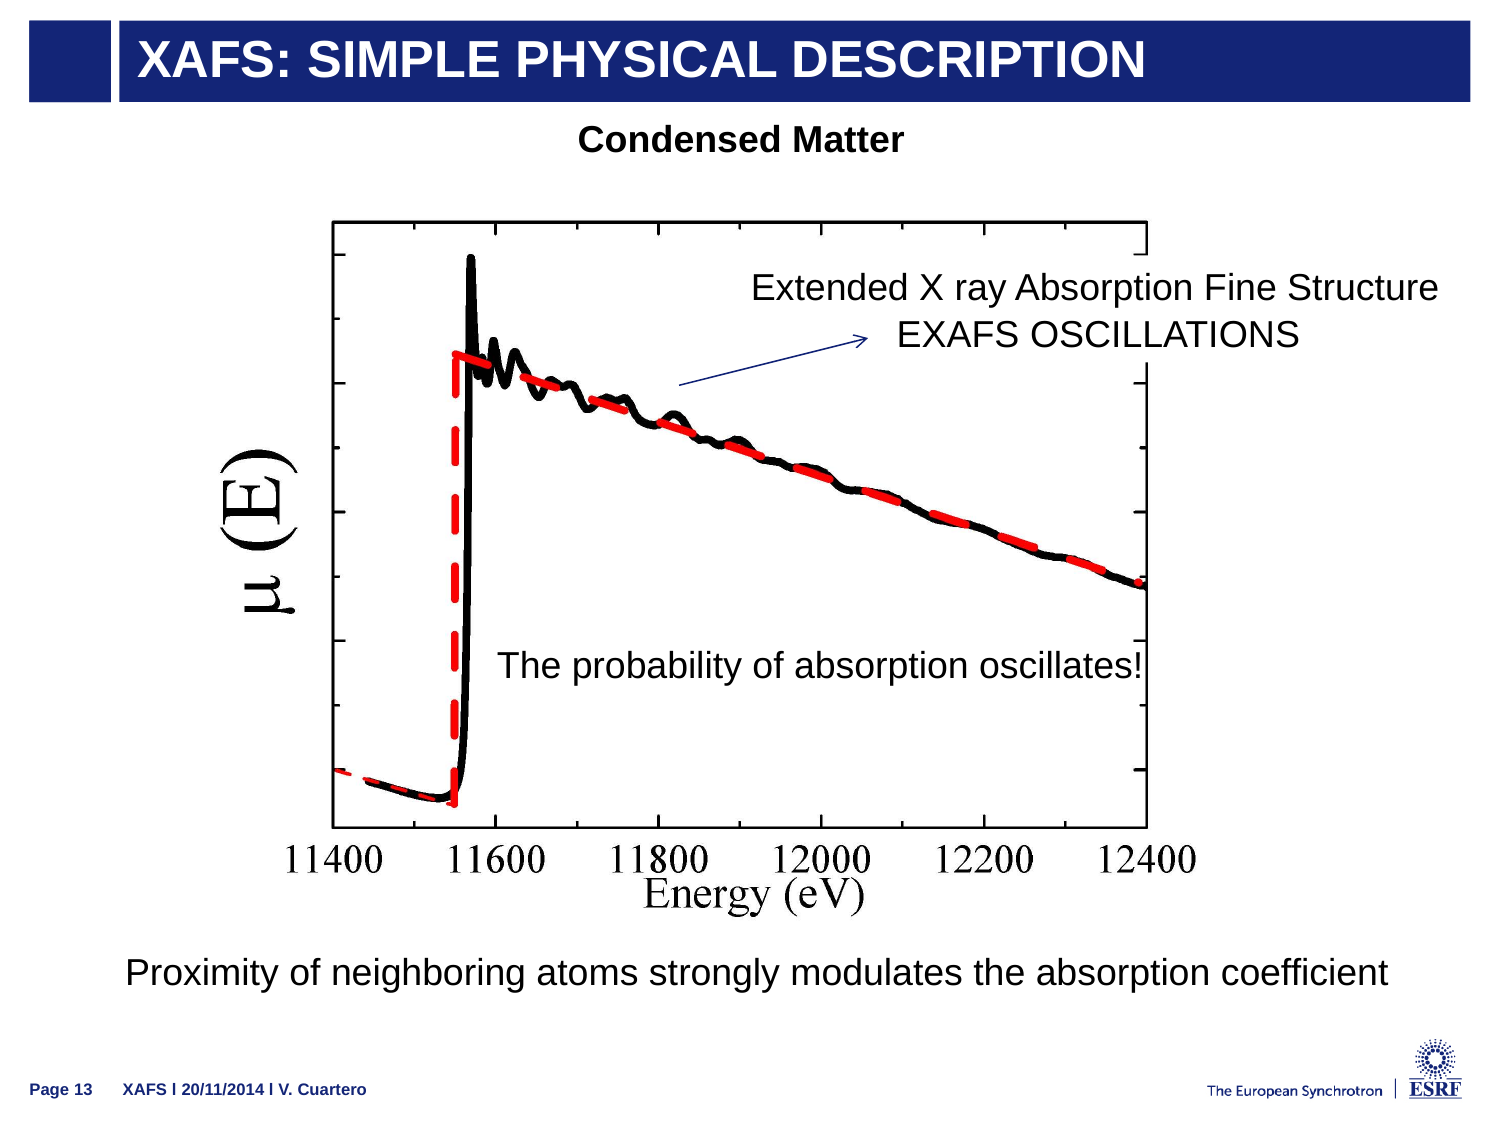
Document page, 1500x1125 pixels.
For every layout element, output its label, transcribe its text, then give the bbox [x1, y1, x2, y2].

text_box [218, 207, 1223, 922]
title Xafs: simple physical description [119, 20, 1471, 102]
text_box Proximity of neighboring atoms strongly modulates the absorption coefficient [110, 940, 1404, 1001]
picture [1175, 1018, 1500, 1125]
footer XAFS l 20/11/2014 l V. Cuartero [118, 1063, 1122, 1099]
text_box Extended X ray Absorption Fine Structure [1227, 255, 1455, 315]
text_box EXAFS OSCILLATIONS [1227, 315, 1316, 363]
text_box Condensed Matter [574, 113, 909, 162]
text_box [678, 337, 869, 386]
slide_number Page 13 [29, 1063, 98, 1099]
